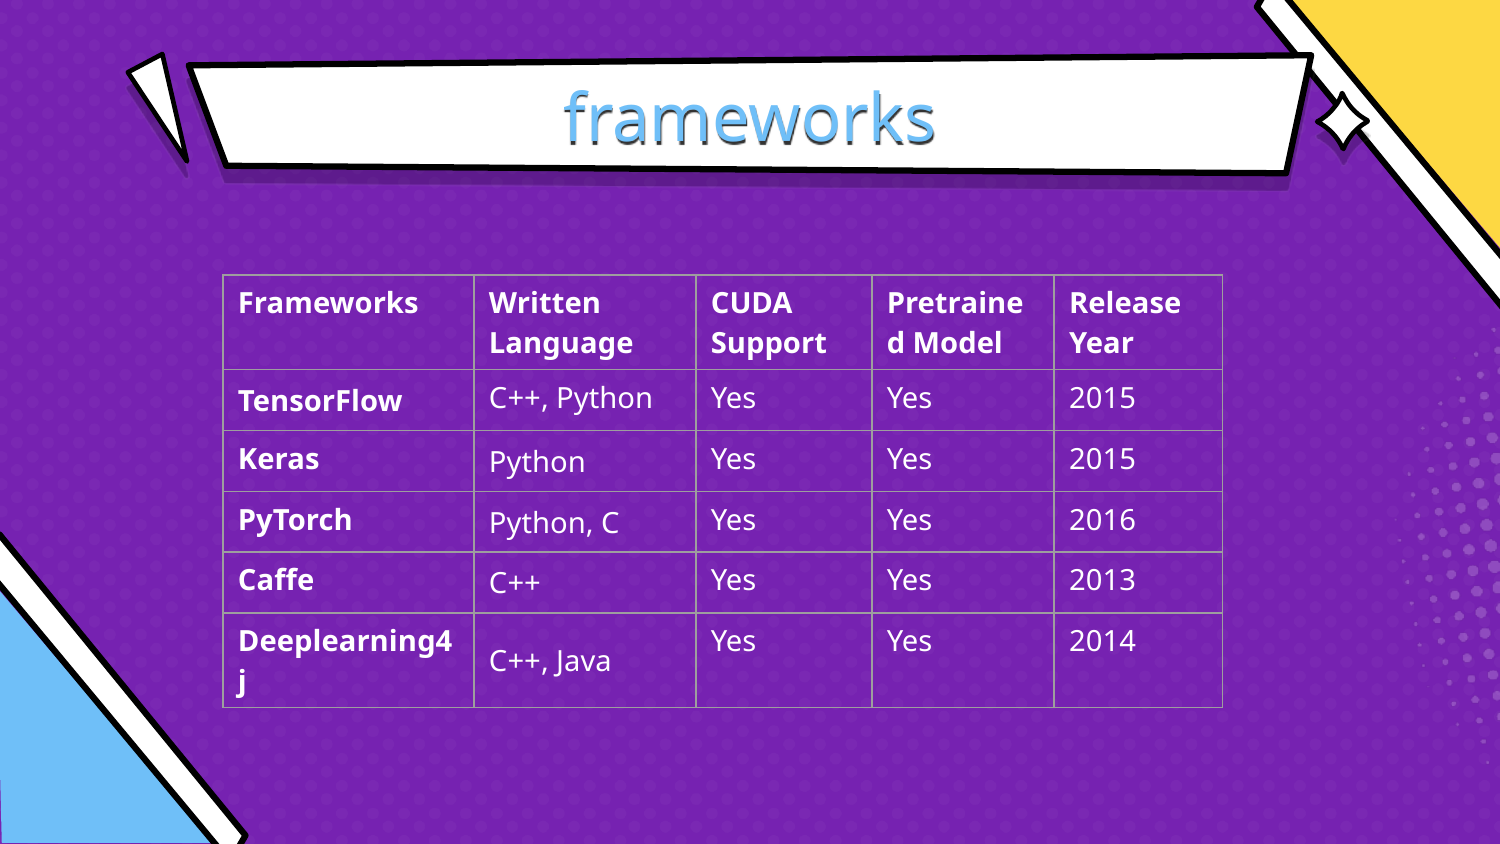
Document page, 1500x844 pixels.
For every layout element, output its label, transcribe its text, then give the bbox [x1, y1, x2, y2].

table_cell Yes [697, 553, 871, 612]
table_cell Yes [873, 492, 1053, 551]
table_cell Keras [224, 431, 473, 491]
table_cell Yes [873, 614, 1053, 707]
table_cell Caffe [224, 553, 473, 612]
table_header Pretrained Model [873, 276, 1053, 369]
table_cell Yes [873, 553, 1053, 612]
table_cell 2015 [1055, 370, 1222, 430]
table_cell C++, Java [475, 614, 695, 707]
table_cell Yes [697, 614, 871, 707]
title frameworks [116, 91, 1383, 137]
table_cell Yes [873, 370, 1053, 430]
table_header Release Year [1055, 276, 1222, 369]
table_cell PyTorch [224, 492, 473, 551]
table_cell 2015 [1055, 431, 1222, 491]
table_cell Yes [697, 370, 871, 430]
table_cell 2013 [1055, 553, 1222, 612]
table_cell C++ [475, 553, 695, 612]
table_cell Yes [873, 431, 1053, 491]
table_header CUDA Support [697, 276, 871, 369]
table_cell Deeplearning4j [224, 614, 473, 707]
table_cell 2014 [1055, 614, 1222, 707]
table_cell C++, Python [475, 370, 695, 430]
table_header Written Language [475, 276, 695, 369]
table_cell Yes [697, 431, 871, 491]
table_cell Python, C [475, 492, 695, 551]
table_cell TensorFlow [224, 370, 473, 430]
table_cell Yes [697, 492, 871, 551]
table_cell 2016 [1055, 492, 1222, 551]
table_header Frameworks [224, 276, 473, 369]
table_cell Python [475, 431, 695, 491]
